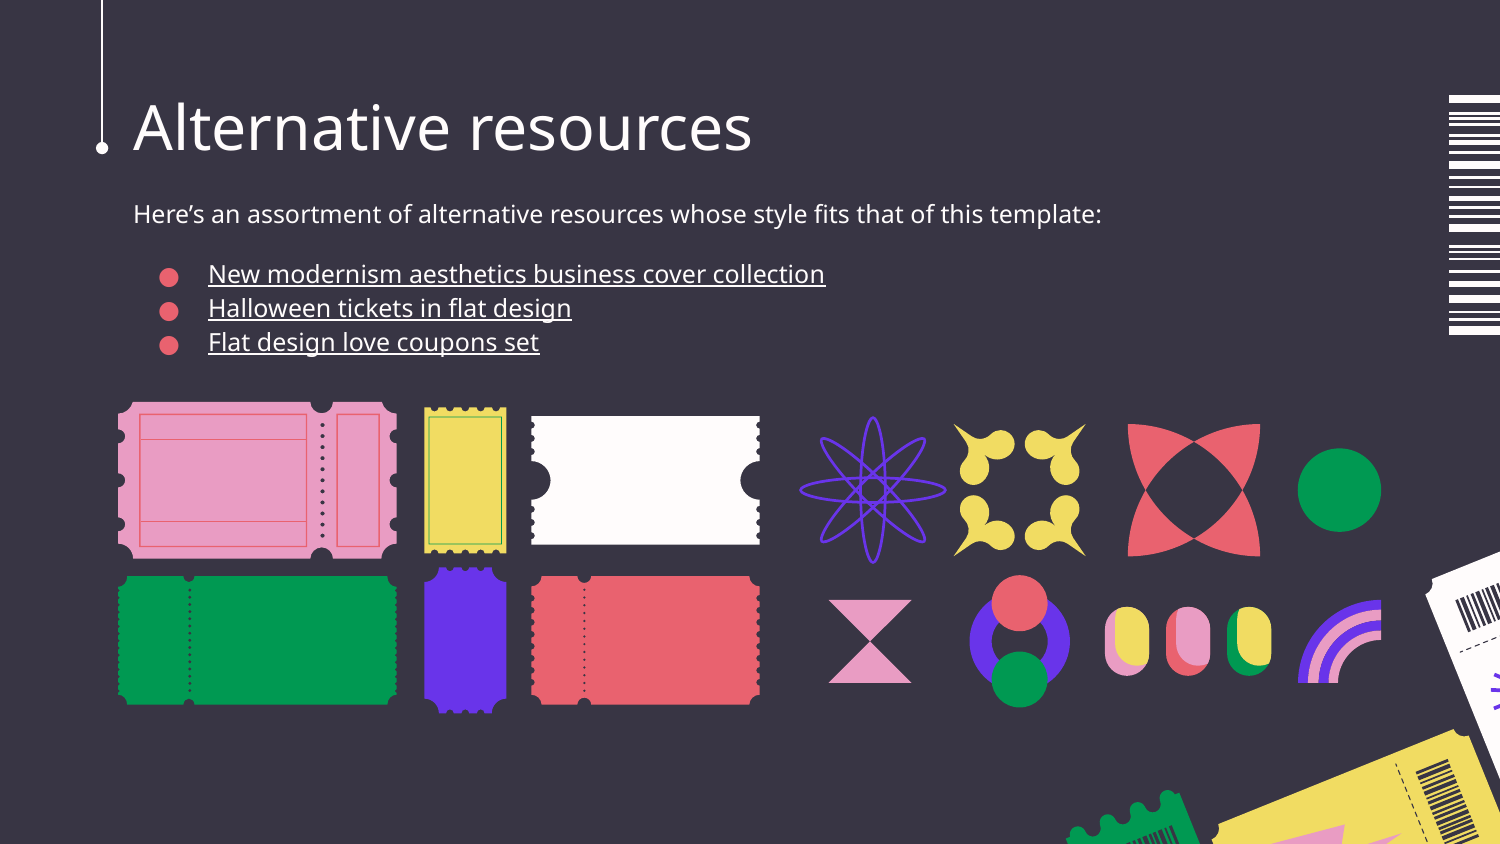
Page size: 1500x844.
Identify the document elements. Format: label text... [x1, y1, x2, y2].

text_box [828, 599, 912, 683]
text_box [1297, 599, 1382, 684]
text_box [424, 567, 507, 714]
subtitle Here’s an assortment of alternative resources whose style fits that of this template: New modernism aesthetics business cover collection Halloween tickets in flat design Flat design love coupons set [118, 183, 1382, 377]
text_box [1127, 423, 1261, 557]
text_box [1297, 448, 1382, 532]
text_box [423, 407, 507, 554]
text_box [117, 401, 397, 559]
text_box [953, 423, 1086, 557]
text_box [798, 415, 948, 565]
title Alternative resources [118, 72, 1382, 167]
text_box [531, 416, 760, 545]
text_box [118, 576, 397, 705]
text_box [969, 574, 1071, 708]
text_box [1104, 606, 1272, 677]
text_box [531, 576, 760, 705]
